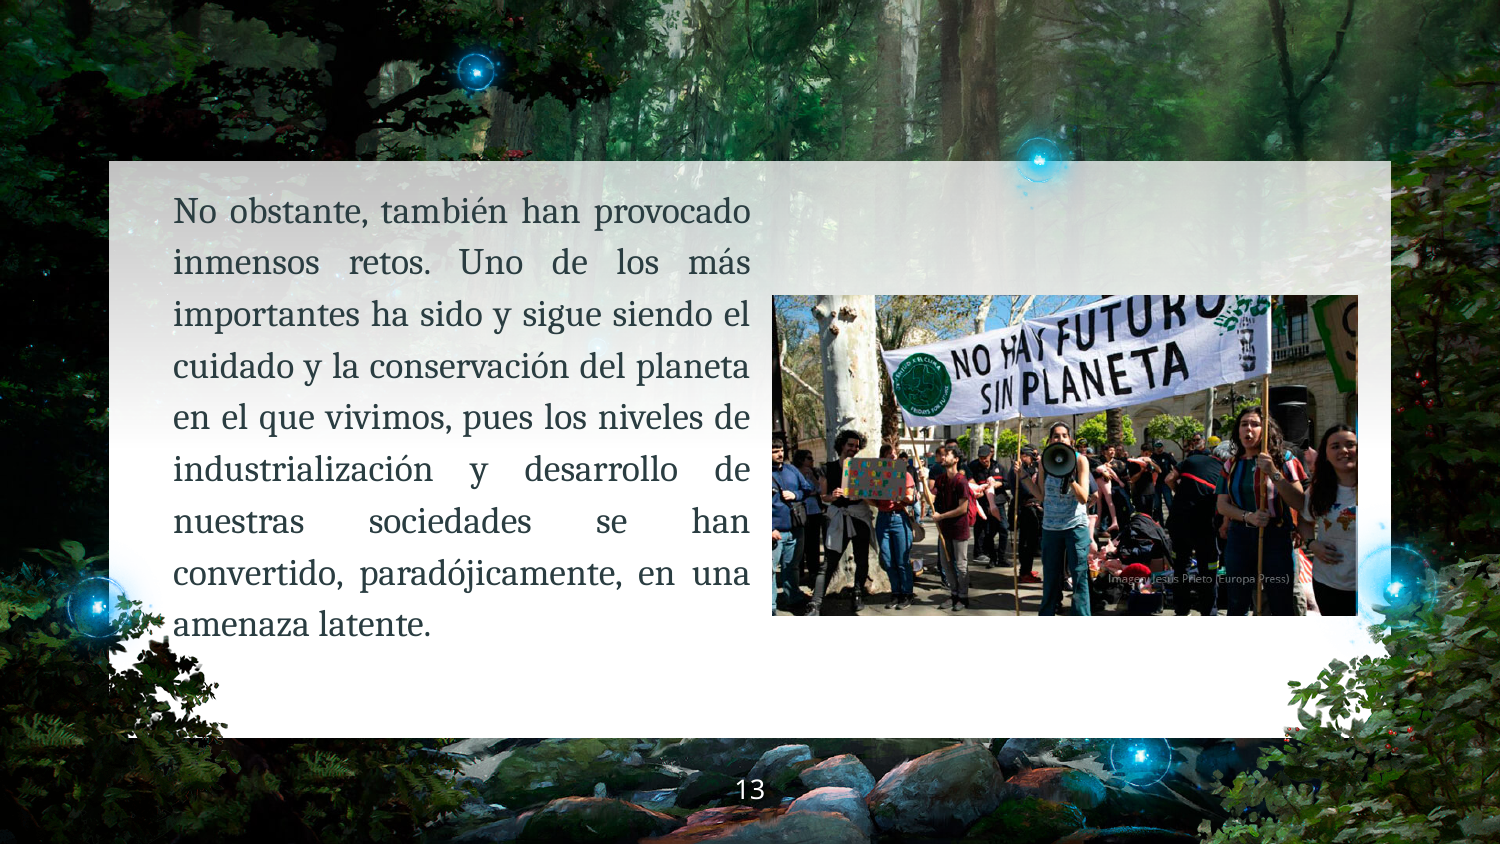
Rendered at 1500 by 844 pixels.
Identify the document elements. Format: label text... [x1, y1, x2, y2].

slide_number ‹#› [705, 737, 795, 844]
picture [1134, 750, 1146, 762]
picture [0, 0, 1500, 844]
list No obstante, también han provocado inmensos retos. Uno de los más importantes ha sido y sigue siendo el cuidado y la conservación del planeta en el que vivimos, pues los niveles de industrialización y desarrollo de nuestras sociedades se han convertido, paradójicamente, en una amenaza latente. [173, 178, 752, 674]
